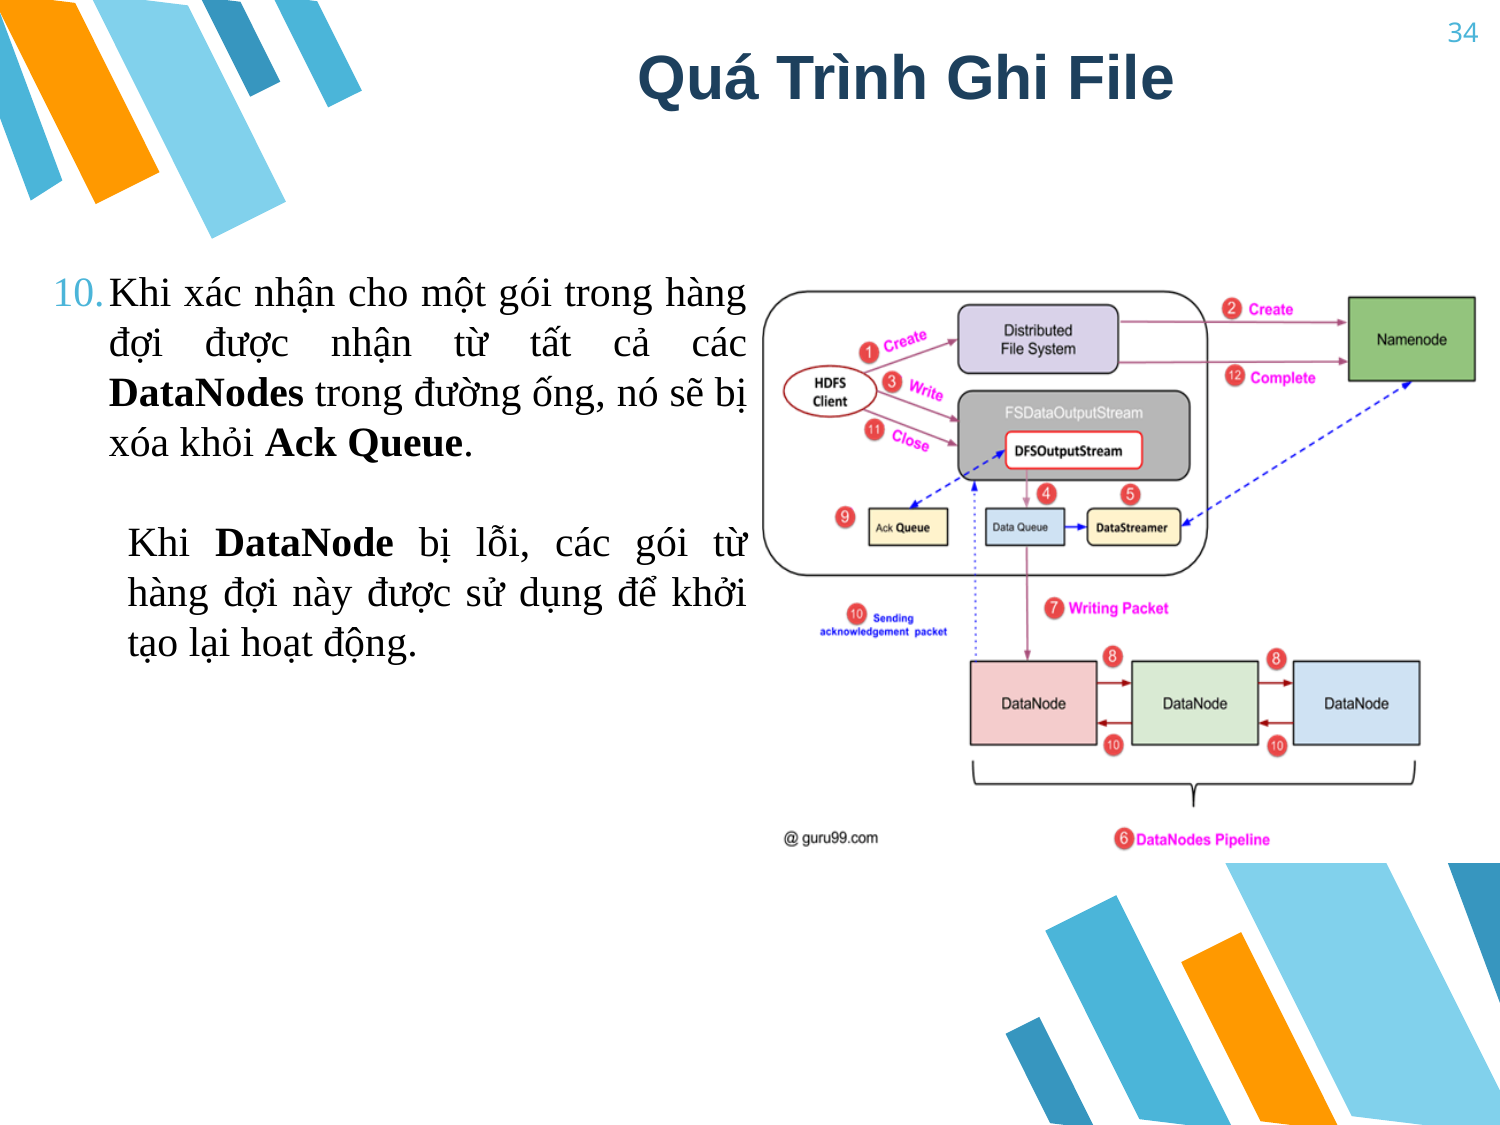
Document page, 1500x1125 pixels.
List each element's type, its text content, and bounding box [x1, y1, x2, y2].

title Quá Trình Ghi File [362, 0, 1450, 149]
list Khi xác nhận cho một gói trong hàng đợi được nhận từ tất cả các DataNodes trong đường ống, nó sẽ bị xóa khỏi Ack Queue. Khi DataNode bị lỗi, các gói từ hàng đợi này được sử dụng để khởi tạo lại hoạt động. [37, 249, 763, 1063]
picture [762, 262, 1500, 863]
slide_number 34 [1403, 0, 1494, 87]
